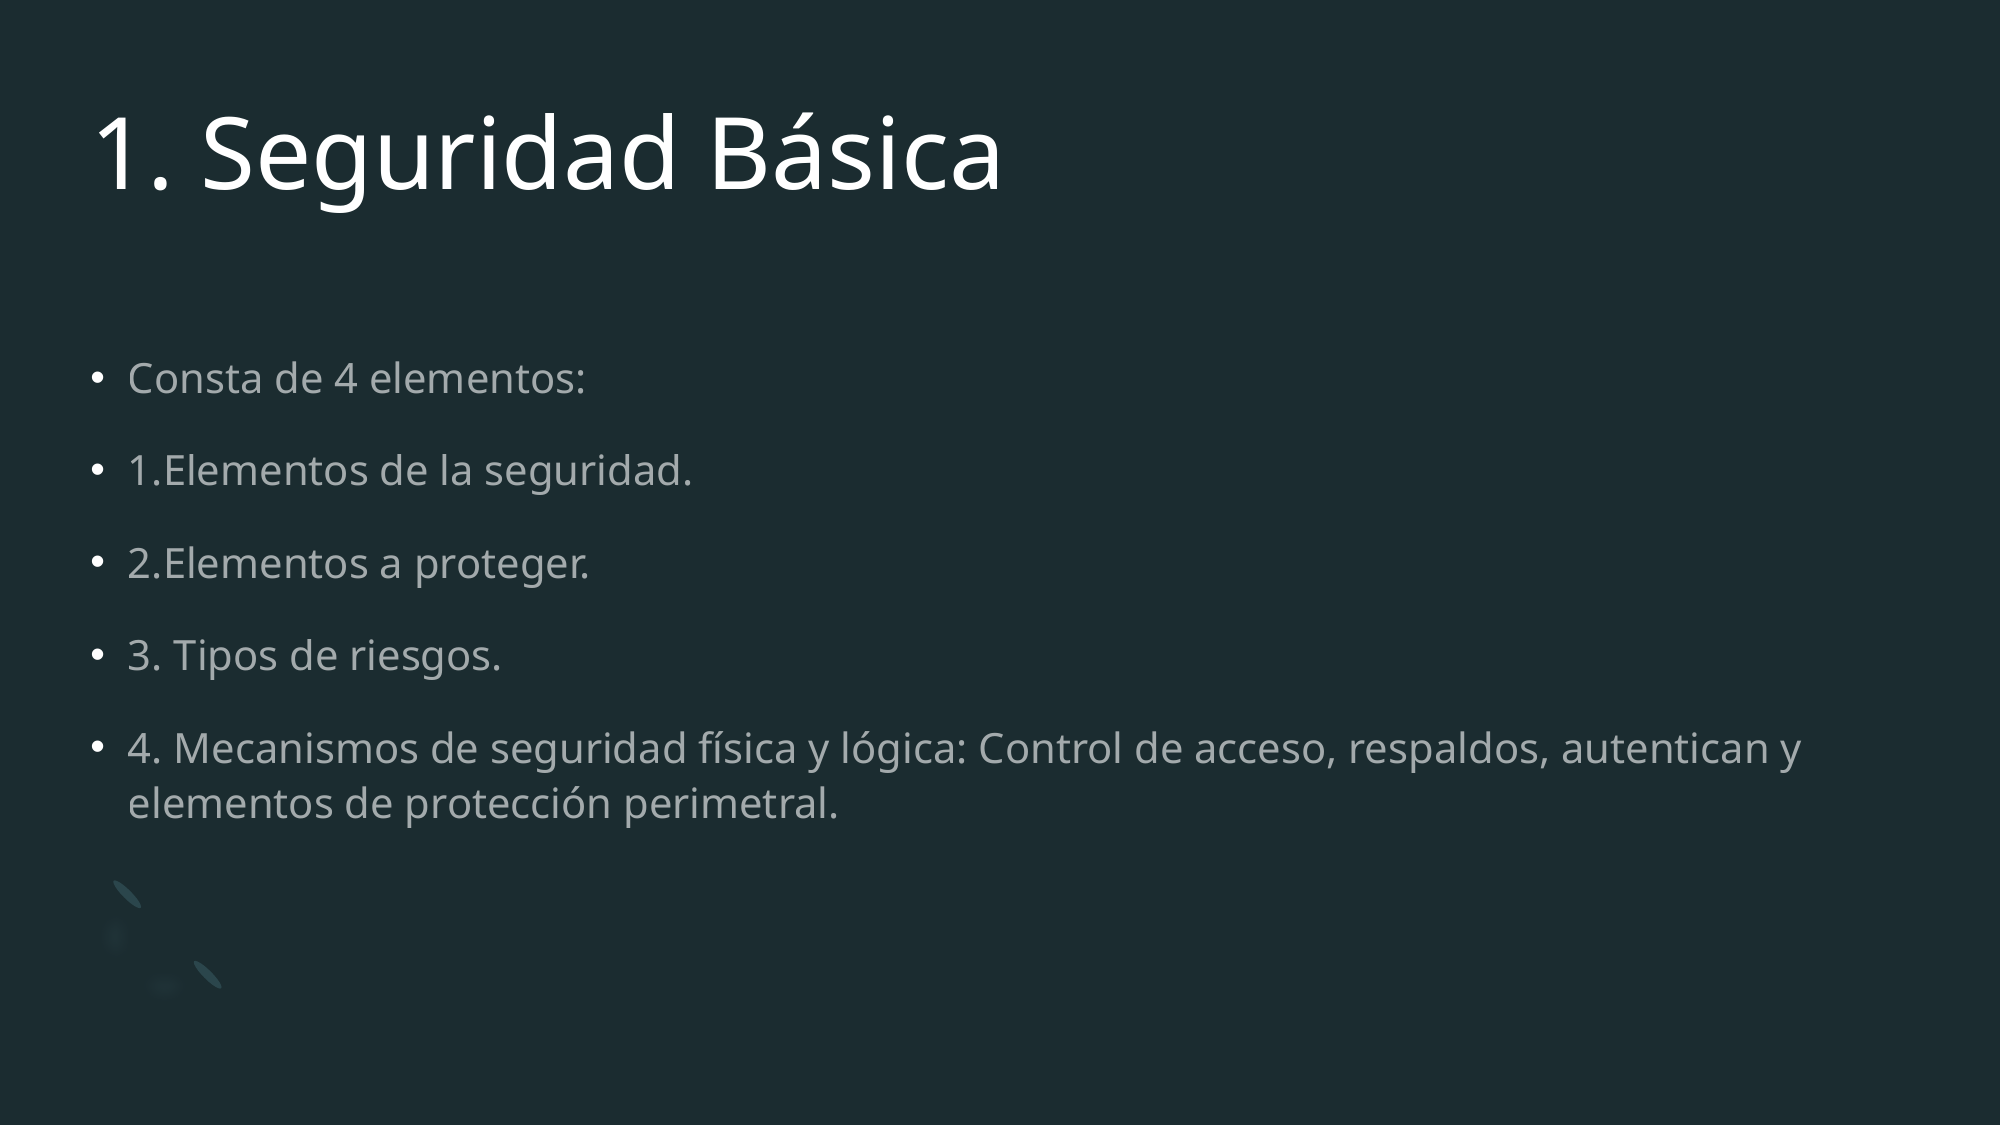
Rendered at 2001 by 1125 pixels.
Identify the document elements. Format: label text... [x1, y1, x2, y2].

title 1. Seguridad Básica [90, 90, 1910, 309]
list Consta de 4 elementos: 1.Elementos de la seguridad. 2.Elementos a proteger. 3. Tipos de riesgos. 4. Mecanismos de seguridad física y lógica: Control de acceso, respaldos, autentican y elementos de protección perimetral. [90, 346, 1910, 1000]
